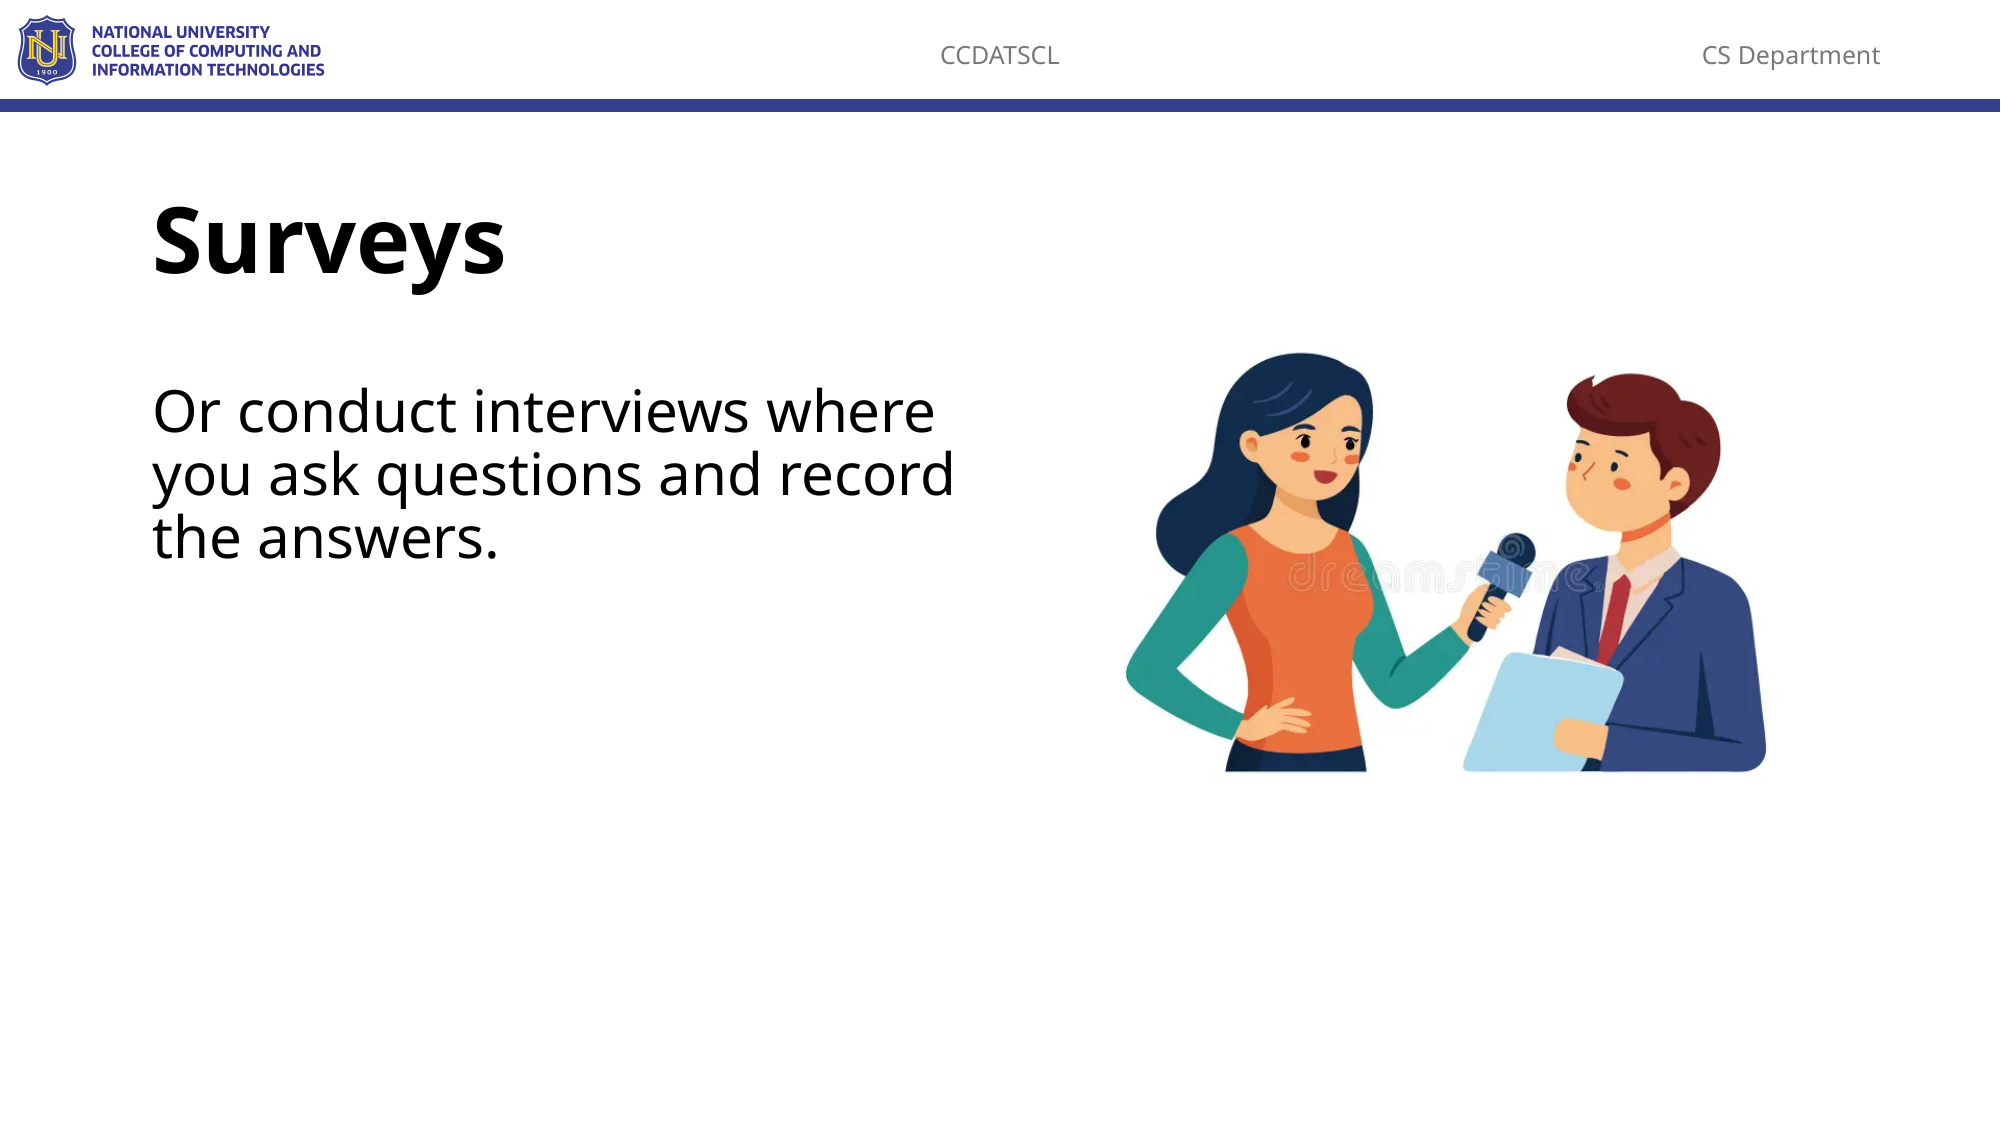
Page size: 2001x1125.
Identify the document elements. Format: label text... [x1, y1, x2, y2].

title Surveys [137, 135, 1863, 353]
picture [1028, 284, 1863, 841]
picture [0, 0, 337, 99]
list Or conduct interviews where you ask questions and record the answers. [137, 375, 1059, 1089]
